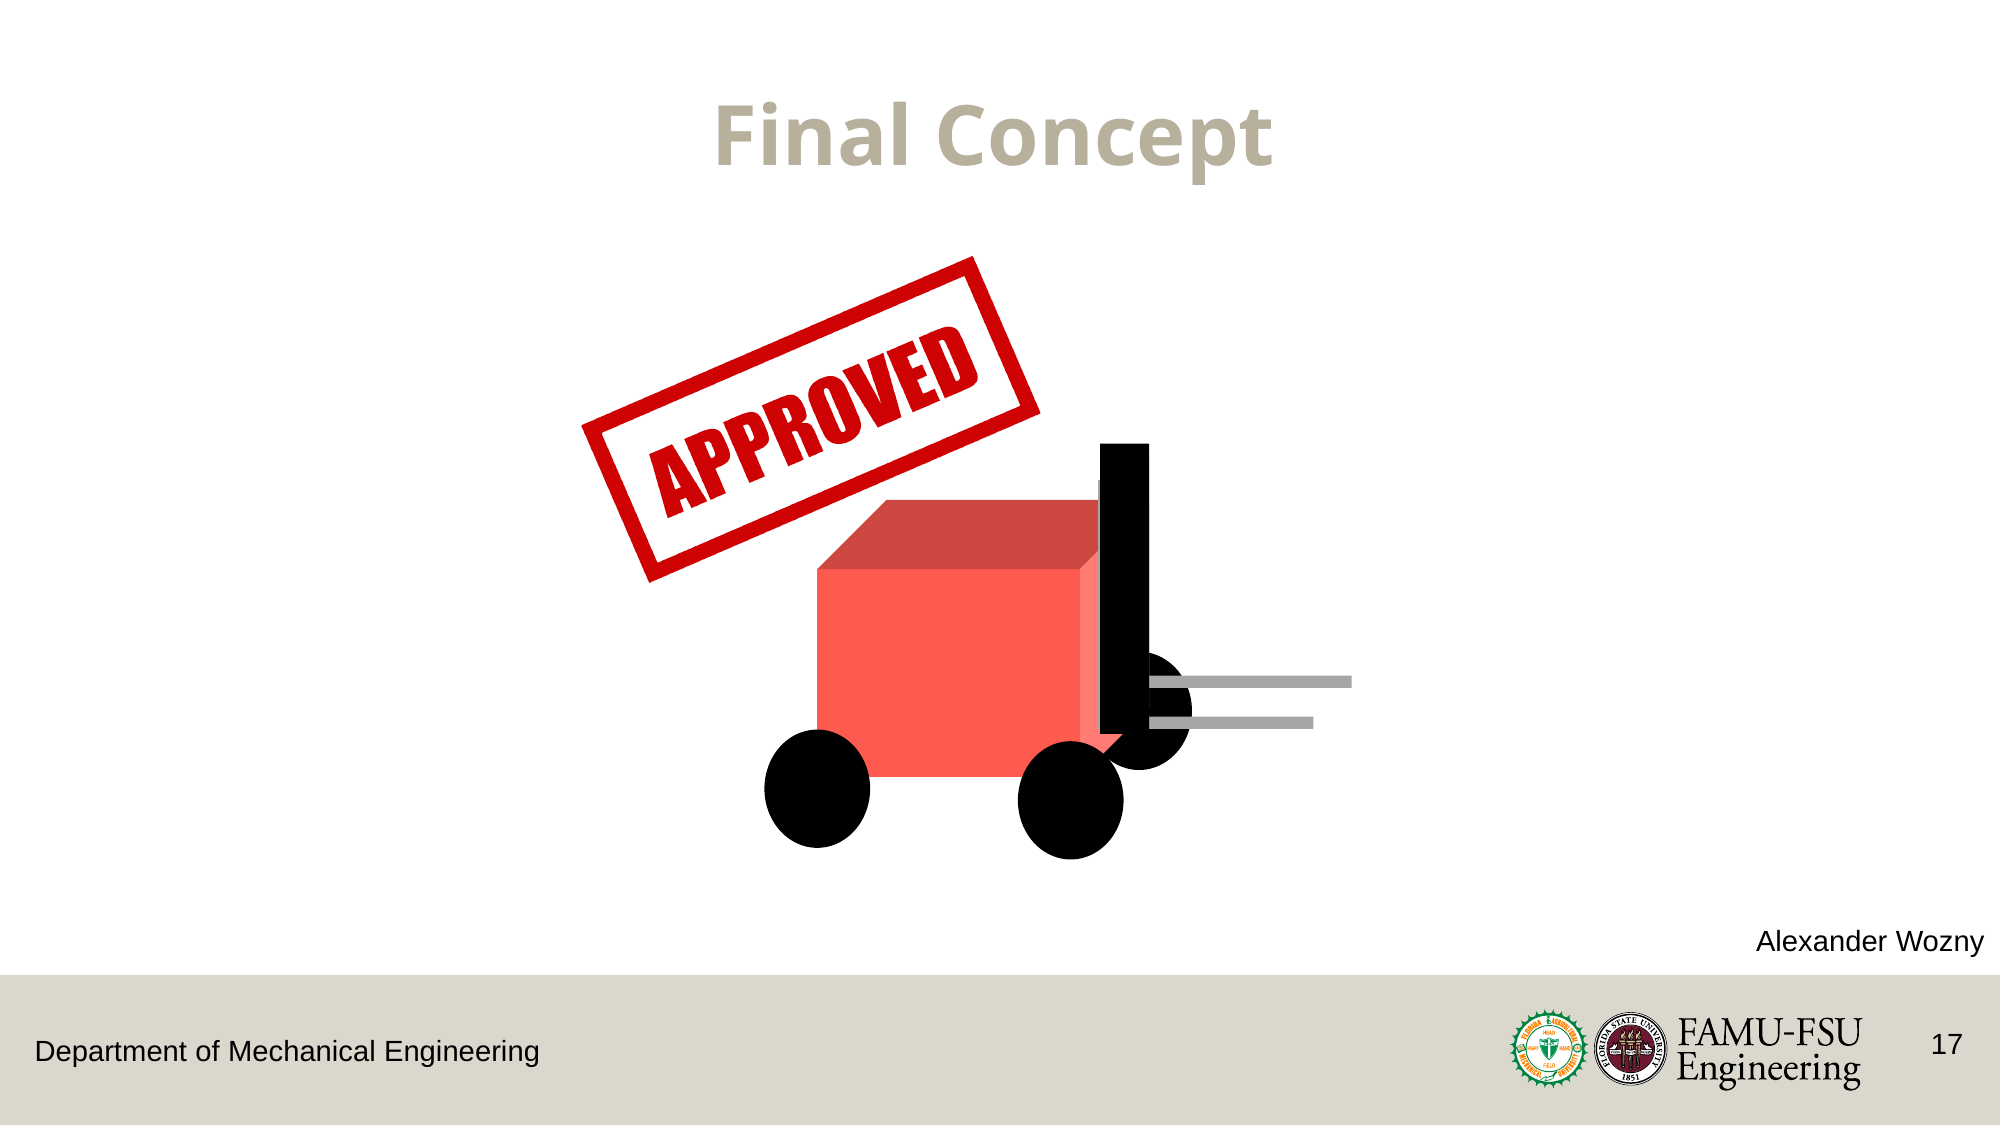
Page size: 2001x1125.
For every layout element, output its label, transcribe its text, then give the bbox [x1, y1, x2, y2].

footer Alexander Wozny [1325, 914, 2000, 975]
picture [564, 249, 1047, 589]
slide_number 17 [1862, 1017, 1978, 1078]
text_box Final Concept [137, 85, 1850, 209]
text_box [764, 443, 1352, 860]
